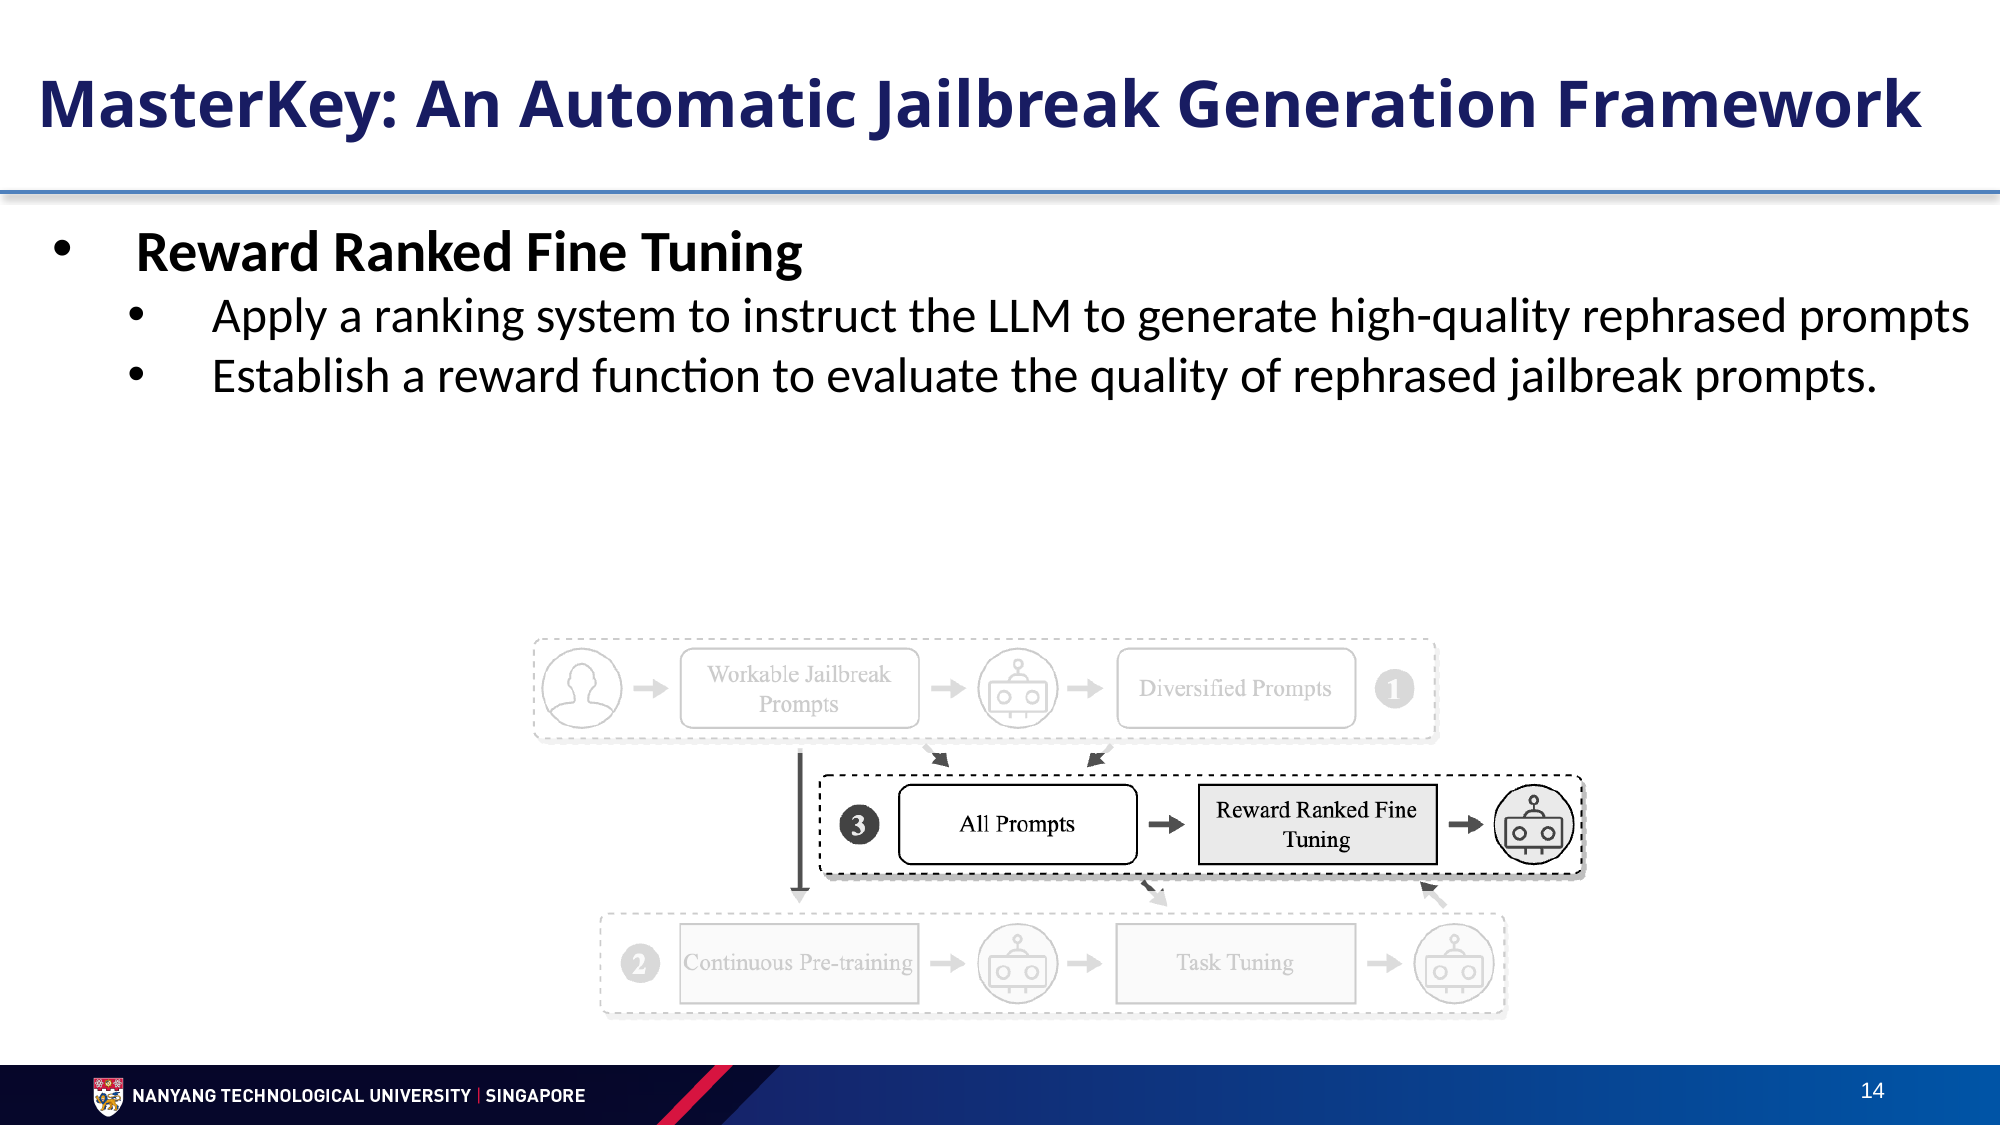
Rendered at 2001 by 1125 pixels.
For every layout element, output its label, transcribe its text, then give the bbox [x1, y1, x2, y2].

slide_number 14 [1745, 1068, 1900, 1125]
picture [0, 1065, 2000, 1125]
title MasterKey: An Automatic Jailbreak Generation Framework [37, 11, 2000, 189]
picture [491, 604, 1601, 1040]
